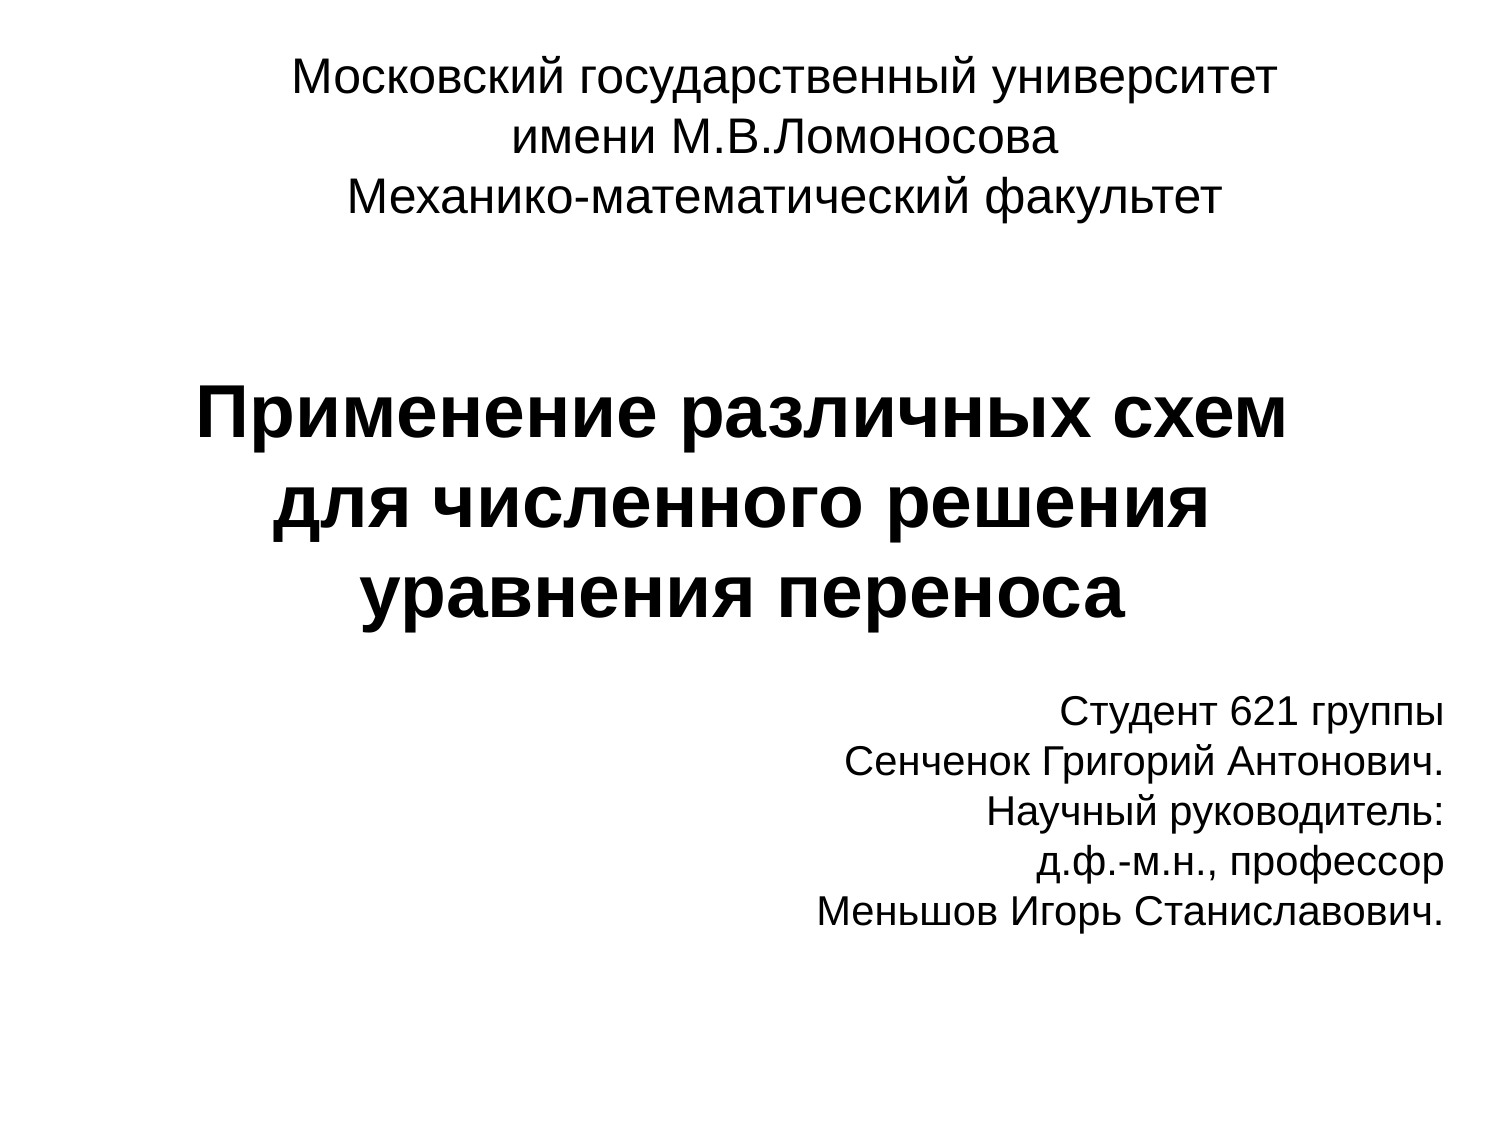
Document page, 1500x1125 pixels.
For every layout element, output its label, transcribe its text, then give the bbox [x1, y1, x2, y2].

text_box Применение различных схем для численного решения уравнения переноса [105, 328, 1380, 668]
text_box Московский государственный университет имени М.В.Ломоносова Механико-математический факультет [269, 36, 1301, 231]
text_box Студент 621 группы Сенченок Григорий Антонович. Научный руководитель: д.ф.-м.н., профессор Меньшов Игорь Станиславович. [410, 676, 1460, 964]
